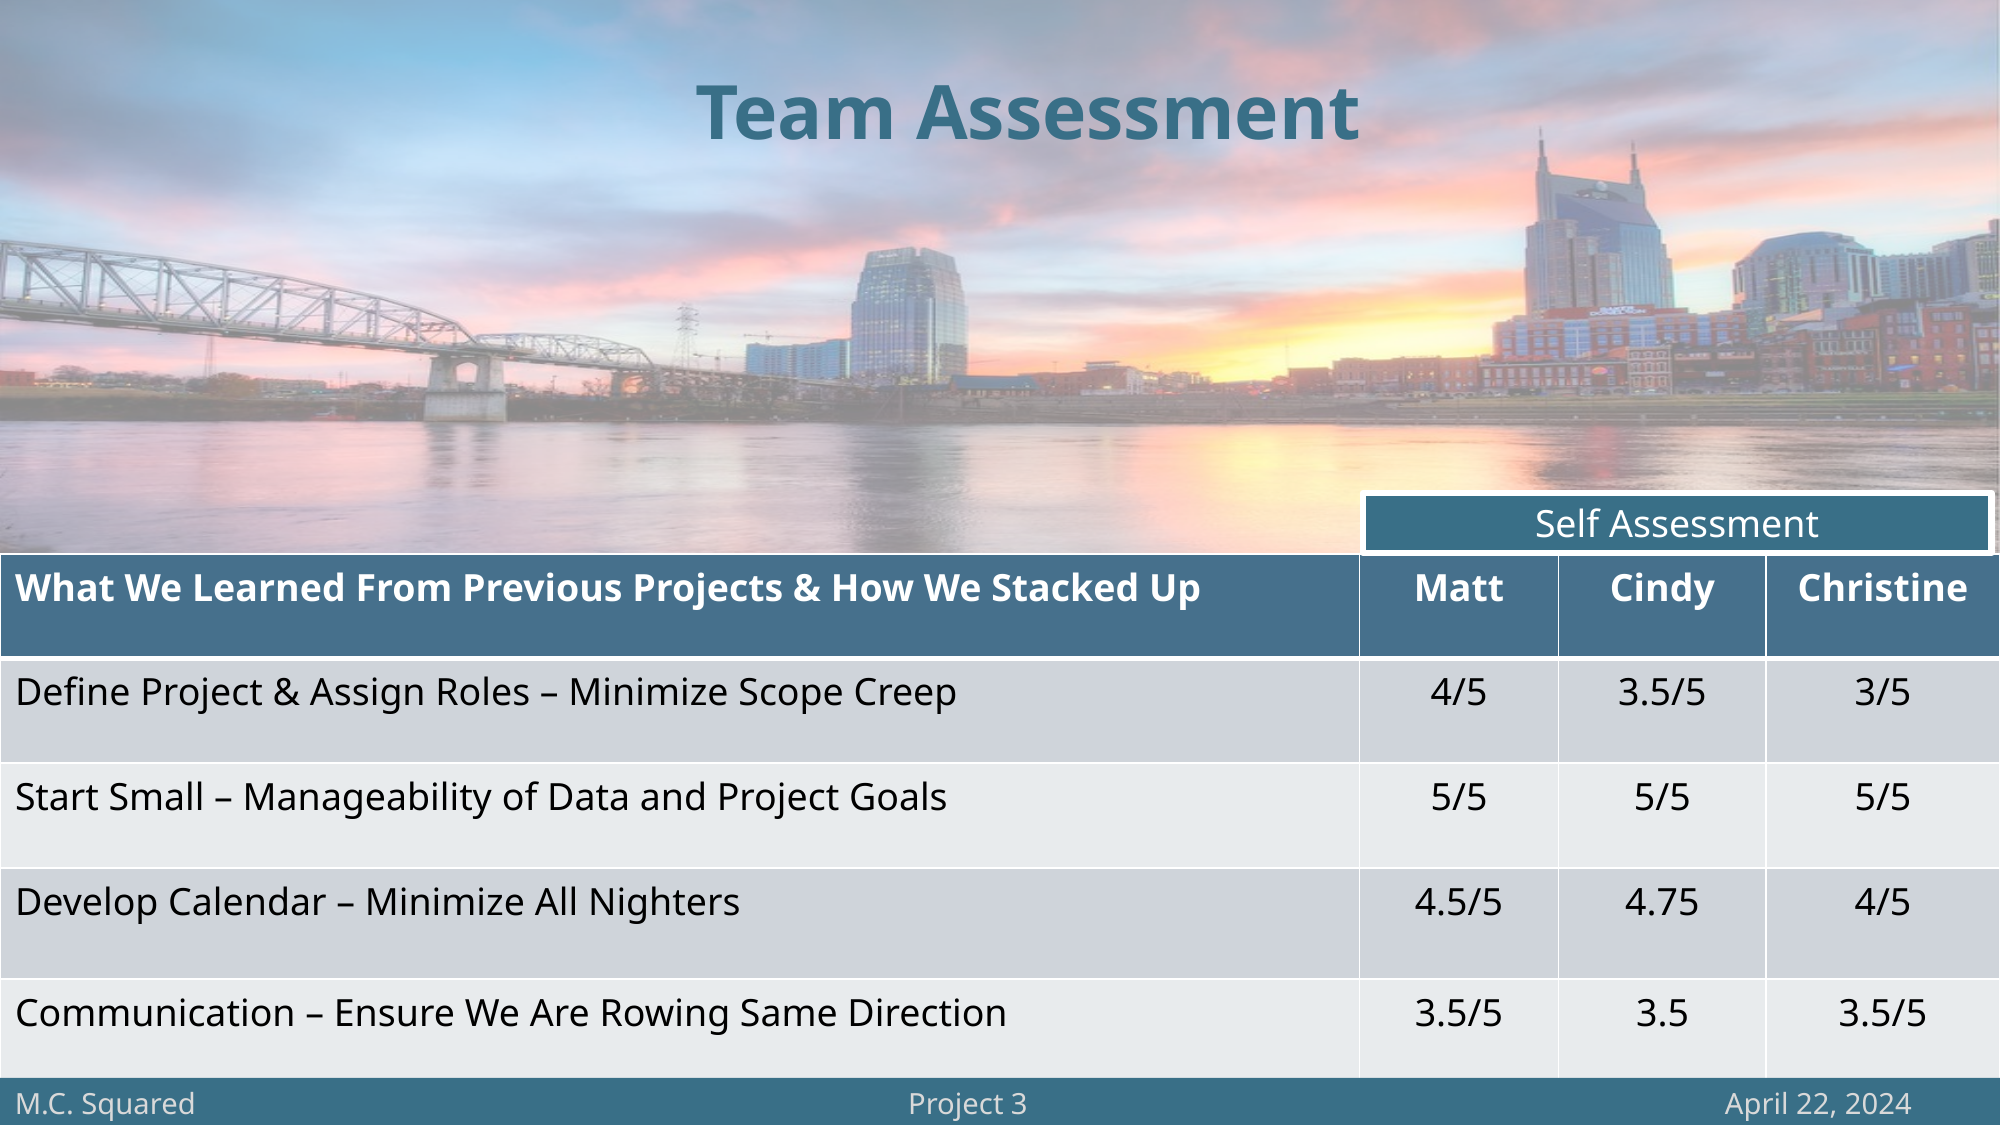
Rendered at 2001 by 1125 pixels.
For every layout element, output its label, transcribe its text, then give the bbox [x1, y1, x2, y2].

table_cell Develop Calendar – Minimize All Nighters [1, 869, 1359, 978]
table_cell Start Small – Manageability of Data and Project Goals [1, 792, 1359, 867]
table_cell 4/5 [1767, 869, 1999, 978]
text_box M.C. Squared Project 3 April 22, 2024 [0, 1077, 2000, 1125]
table_cell 3.5 [1559, 980, 1765, 1077]
table_cell 5/5 [1767, 792, 1999, 867]
table_cell 4.5/5 [1360, 869, 1558, 978]
table_cell 5/5 [1559, 792, 1765, 867]
table_cell 3.5/5 [1360, 980, 1558, 1077]
table_cell 3.5/5 [1767, 980, 1999, 1077]
table_cell 5/5 [1360, 792, 1558, 867]
table_cell Communication – Ensure We Are Rowing Same Direction [1, 980, 1359, 1077]
table_cell 4.75 [1559, 869, 1765, 978]
picture [0, 0, 2000, 792]
